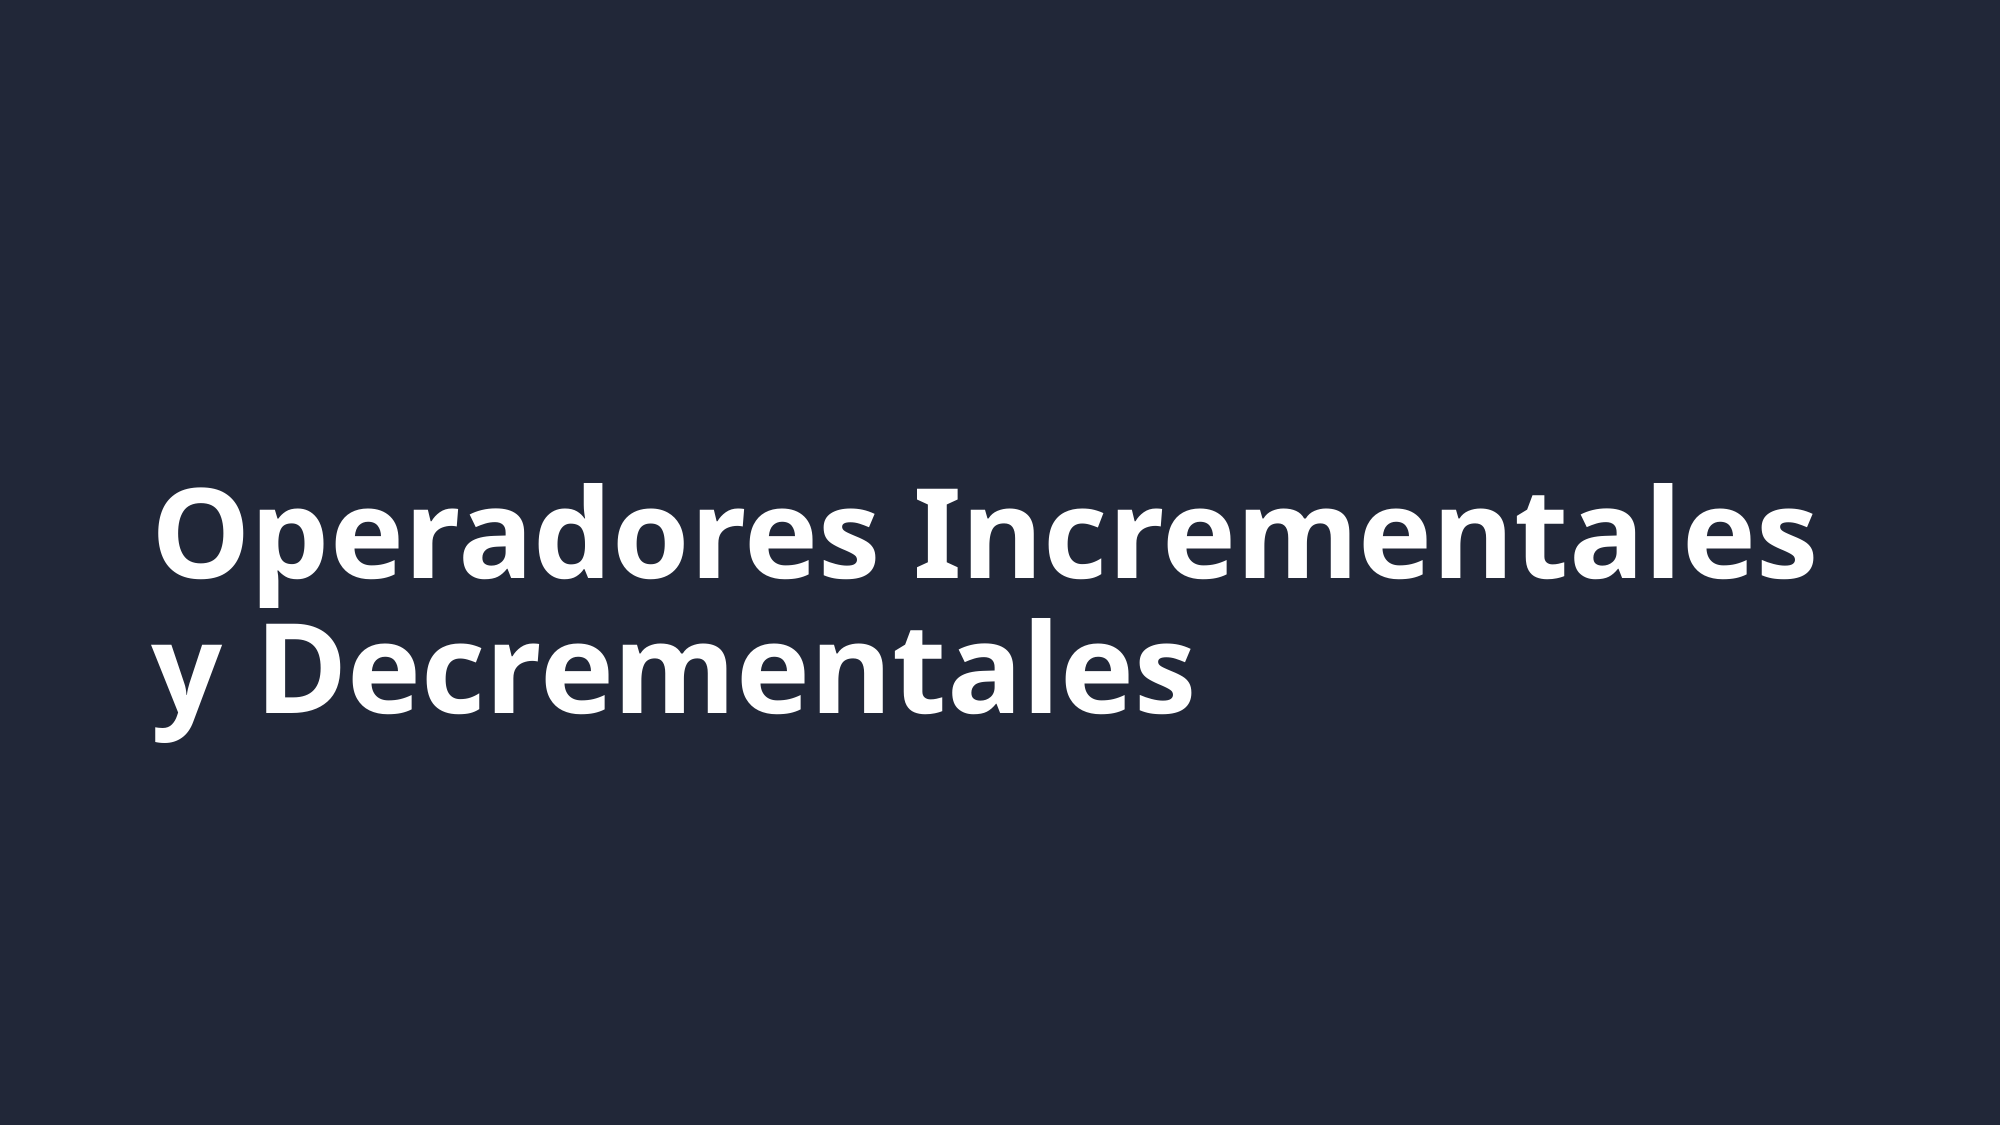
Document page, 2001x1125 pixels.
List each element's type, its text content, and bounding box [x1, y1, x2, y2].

title Operadores Incrementales y Decrementales [136, 280, 1862, 749]
